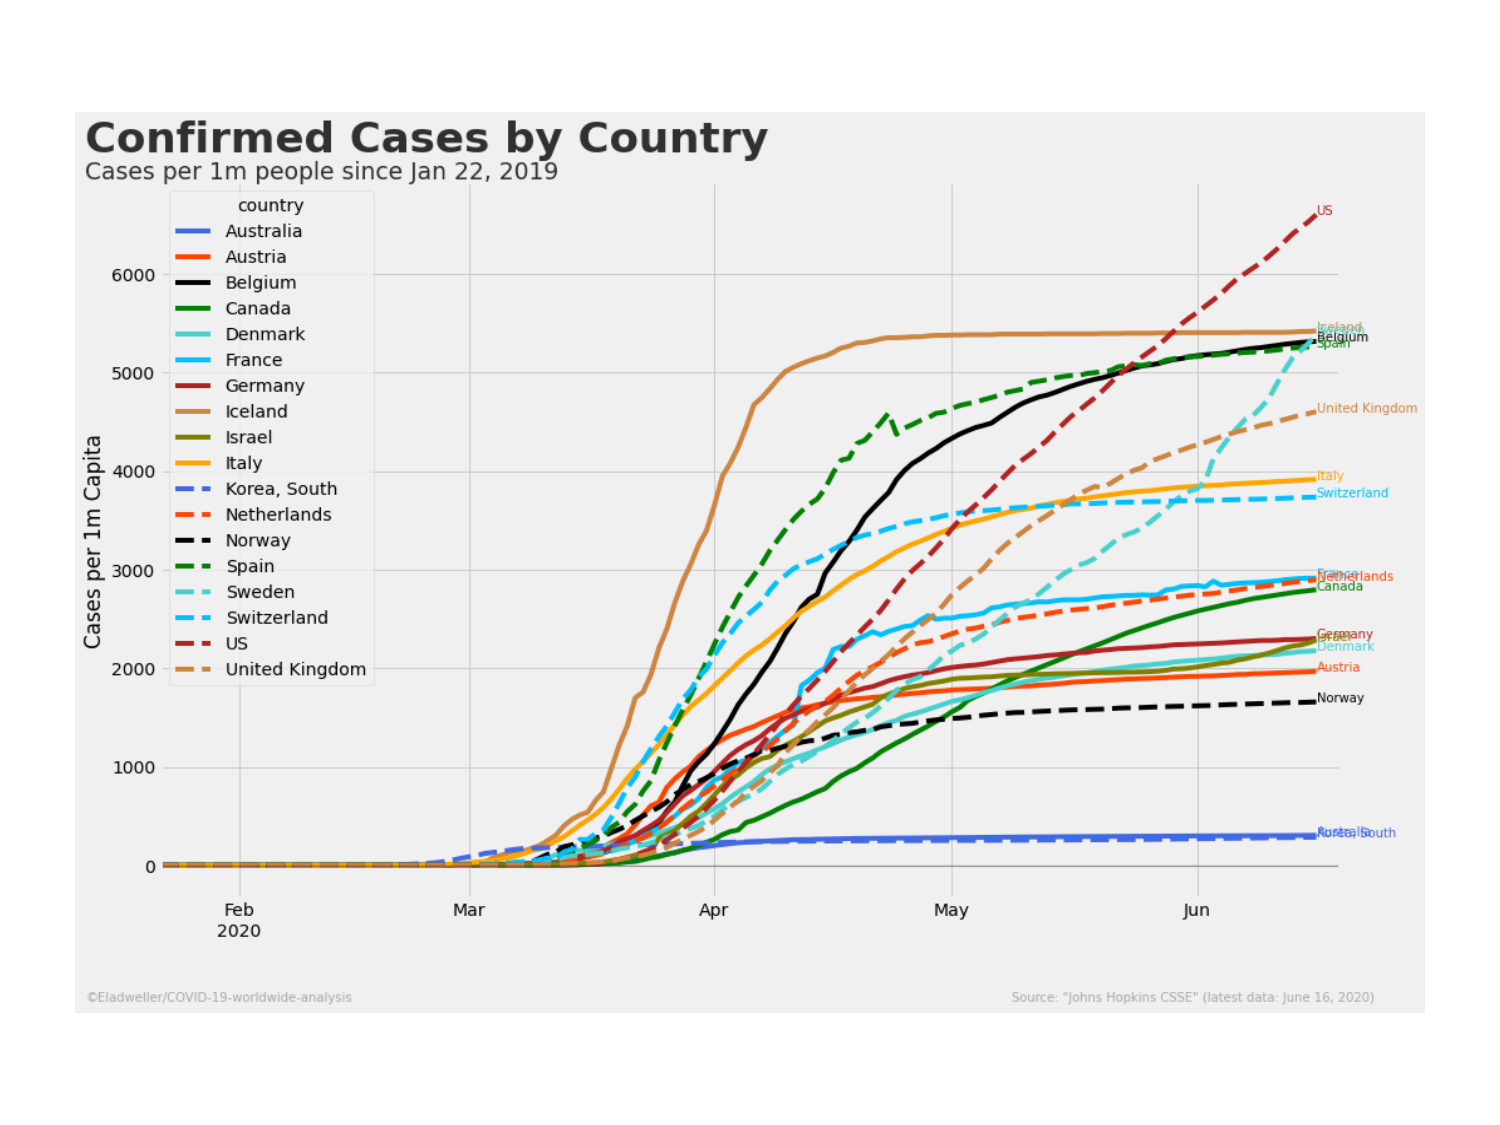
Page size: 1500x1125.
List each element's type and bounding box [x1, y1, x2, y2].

picture [74, 112, 1426, 1013]
